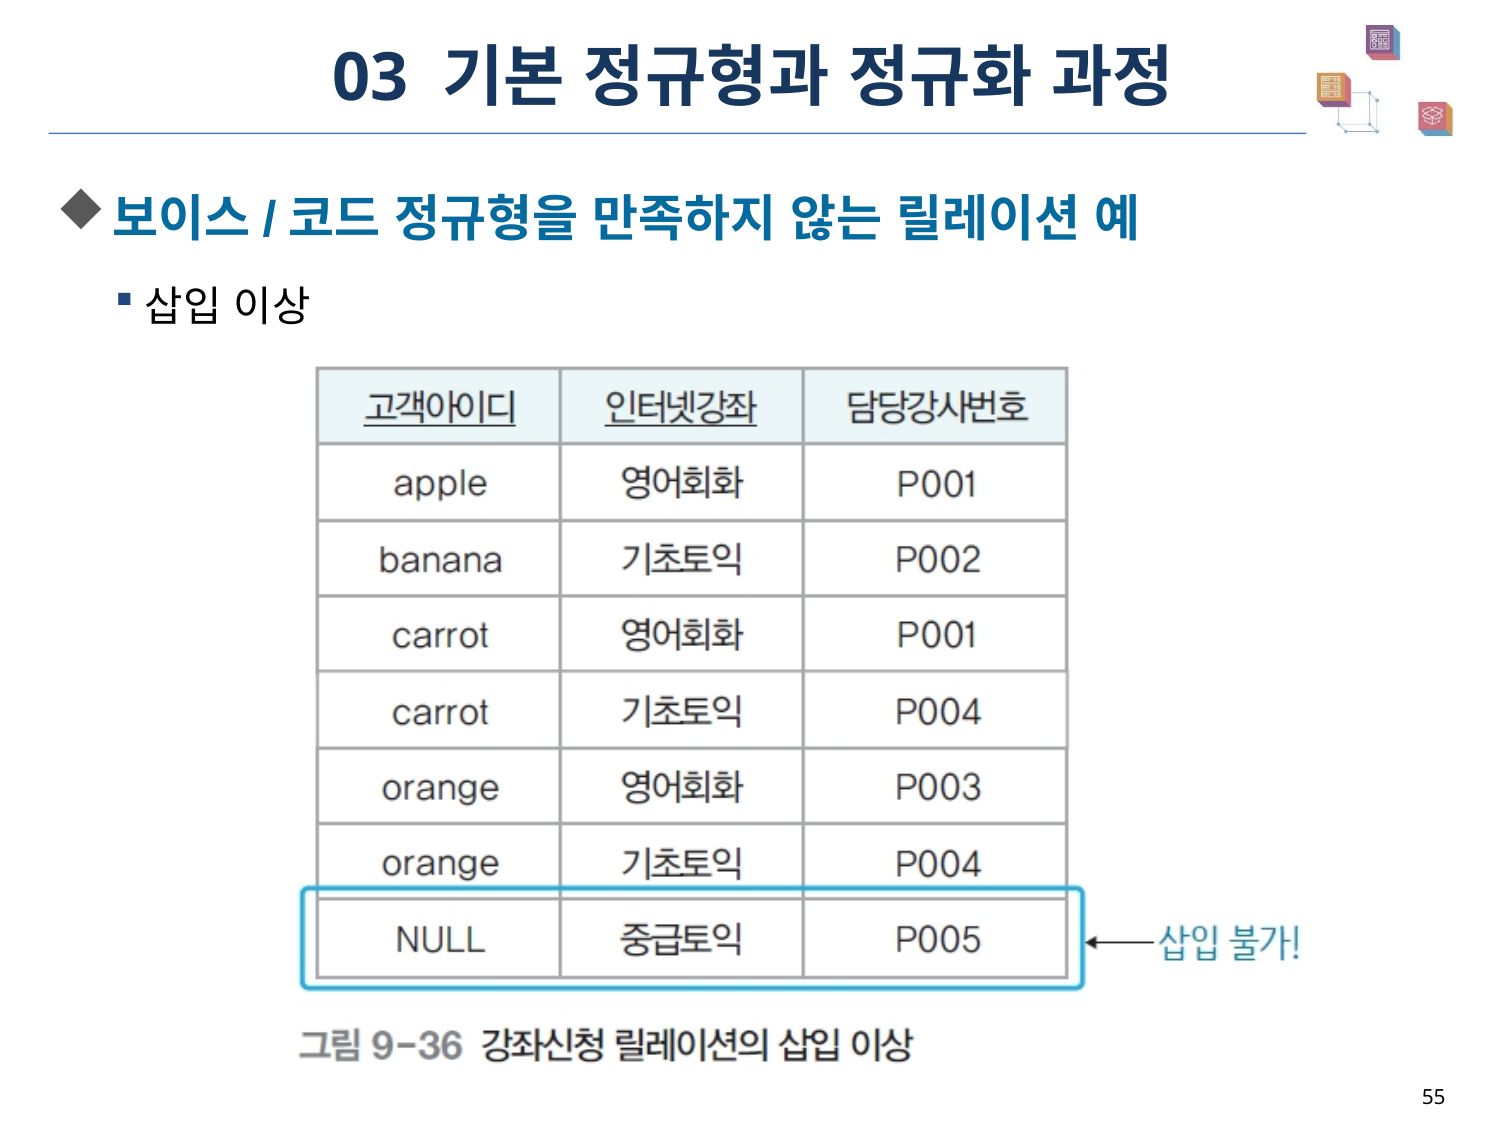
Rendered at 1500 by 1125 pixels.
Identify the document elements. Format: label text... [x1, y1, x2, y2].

picture [1316, 123, 1453, 138]
picture [291, 355, 1310, 1073]
title 03 기본 정규형과 정규화 과정 [48, 25, 1459, 123]
list 보이스/코드 정규형을 만족하지 않는 릴레이션 예 삽입 이상 [41, 178, 1489, 1088]
